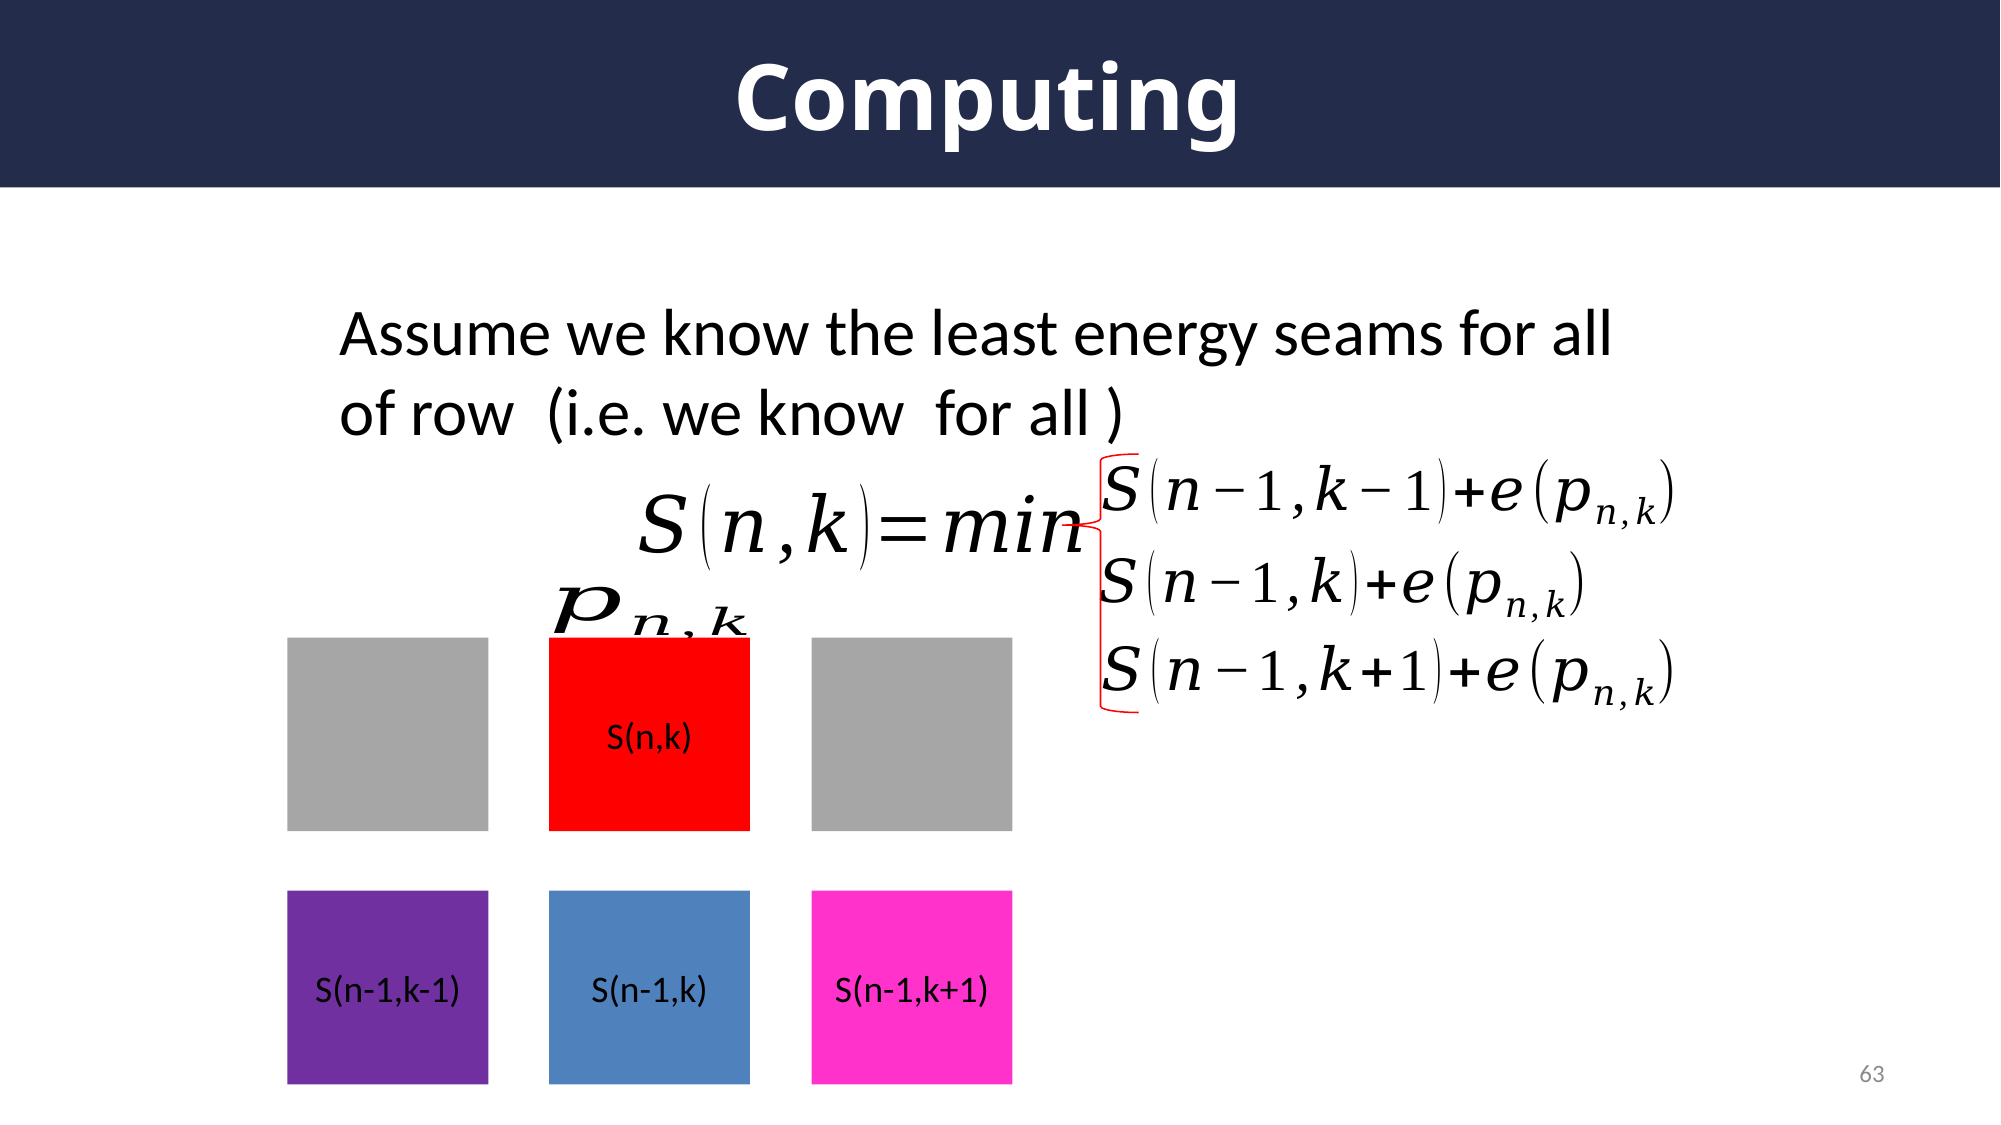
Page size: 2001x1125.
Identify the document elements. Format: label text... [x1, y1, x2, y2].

slide_number 63 [1433, 1042, 1900, 1103]
text_box [1061, 453, 1139, 714]
text_box S(n,k) [547, 635, 752, 833]
text_box [285, 635, 490, 833]
text_box S(n-1,k) [547, 889, 752, 1086]
text_box [809, 635, 1014, 833]
text_box S(n-1,k+1) [809, 889, 1014, 1086]
text_box S(n-1,k-1) [285, 889, 490, 1086]
